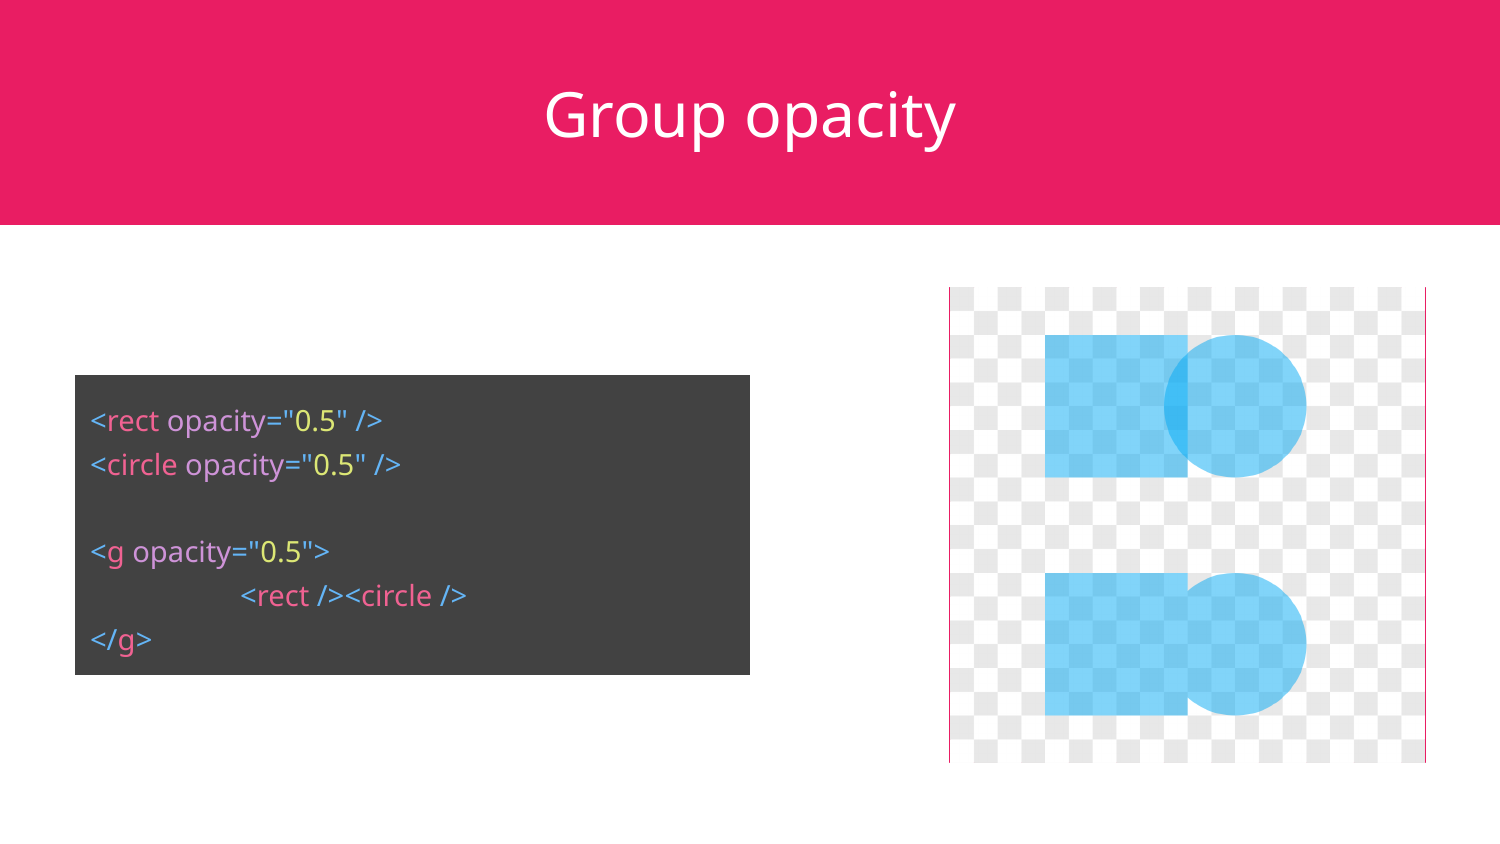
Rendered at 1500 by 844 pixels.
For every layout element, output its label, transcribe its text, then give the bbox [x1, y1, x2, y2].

list <rect opacity="0.5" /> <circle opacity="0.5" /> <g opacity="0.5"> <rect /><circle /> </g> [75, 375, 750, 675]
title Group opacity [37, 37, 1463, 188]
picture [949, 287, 1426, 763]
